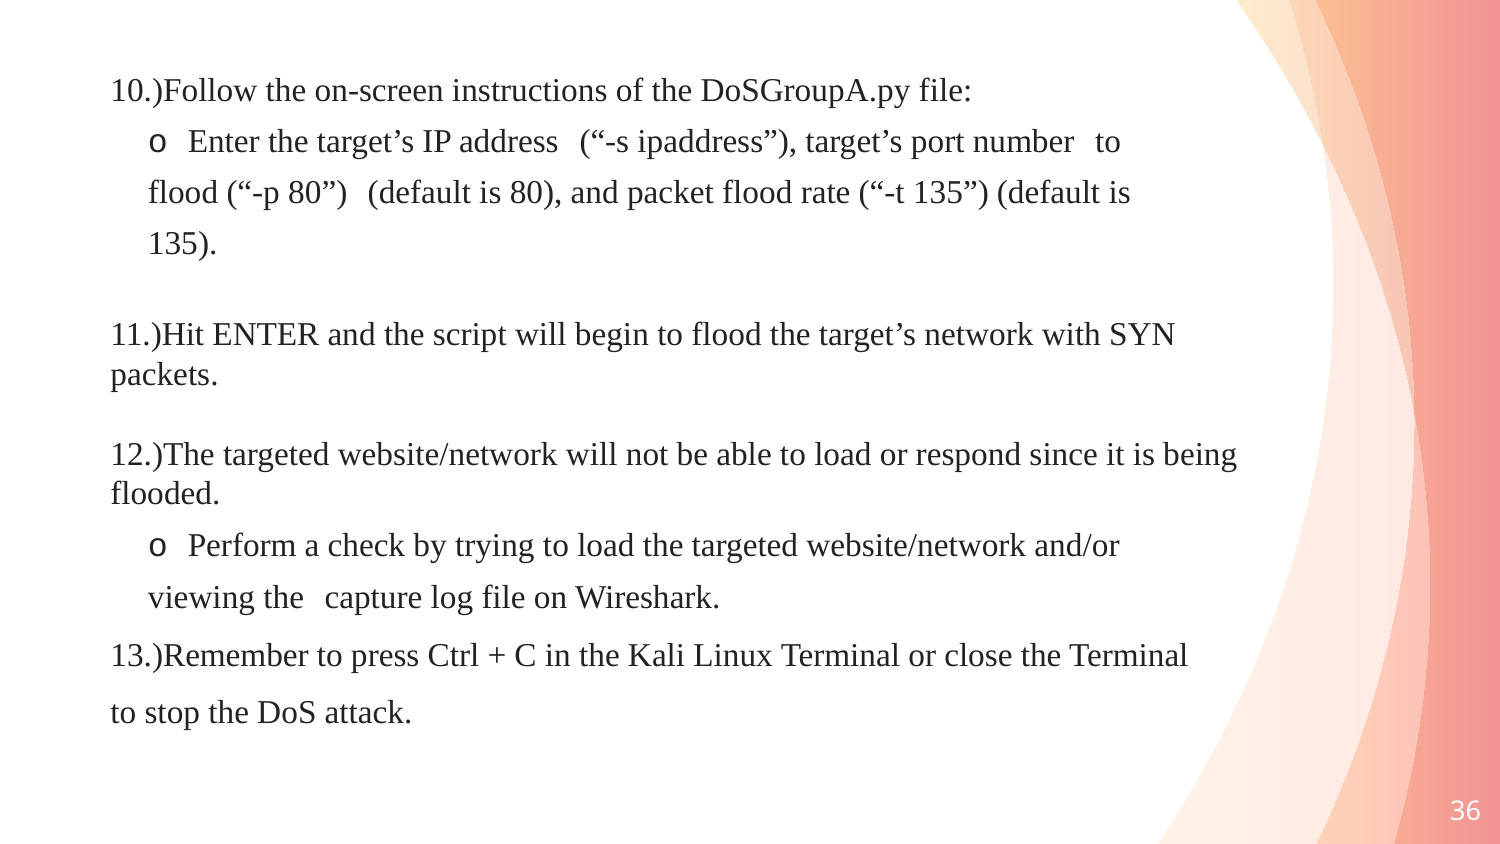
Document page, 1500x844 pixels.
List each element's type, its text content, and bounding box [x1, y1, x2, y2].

list 10.)Follow the on-screen instructions of the DoSGroupA.py file: o Enter the target’s IP address (“-s ipaddress”), target’s port number to flood (“-p 80”) (default is 80), and packet flood rate (“-t 135”) (default is 135). 11.)Hit ENTER and the script will begin to flood the target’s network with SYN packets. 12.)The targeted website/network will not be able to load or respond since it is being flooded. o Perform a check by trying to load the targeted website/network and/or viewing the capture log file on Wireshark. 13.)Remember to press Ctrl + C in the Kali Linux Terminal or close the Terminal to stop the DoS attack. [110, 67, 1248, 837]
slide_number 36 [1391, 779, 1482, 844]
